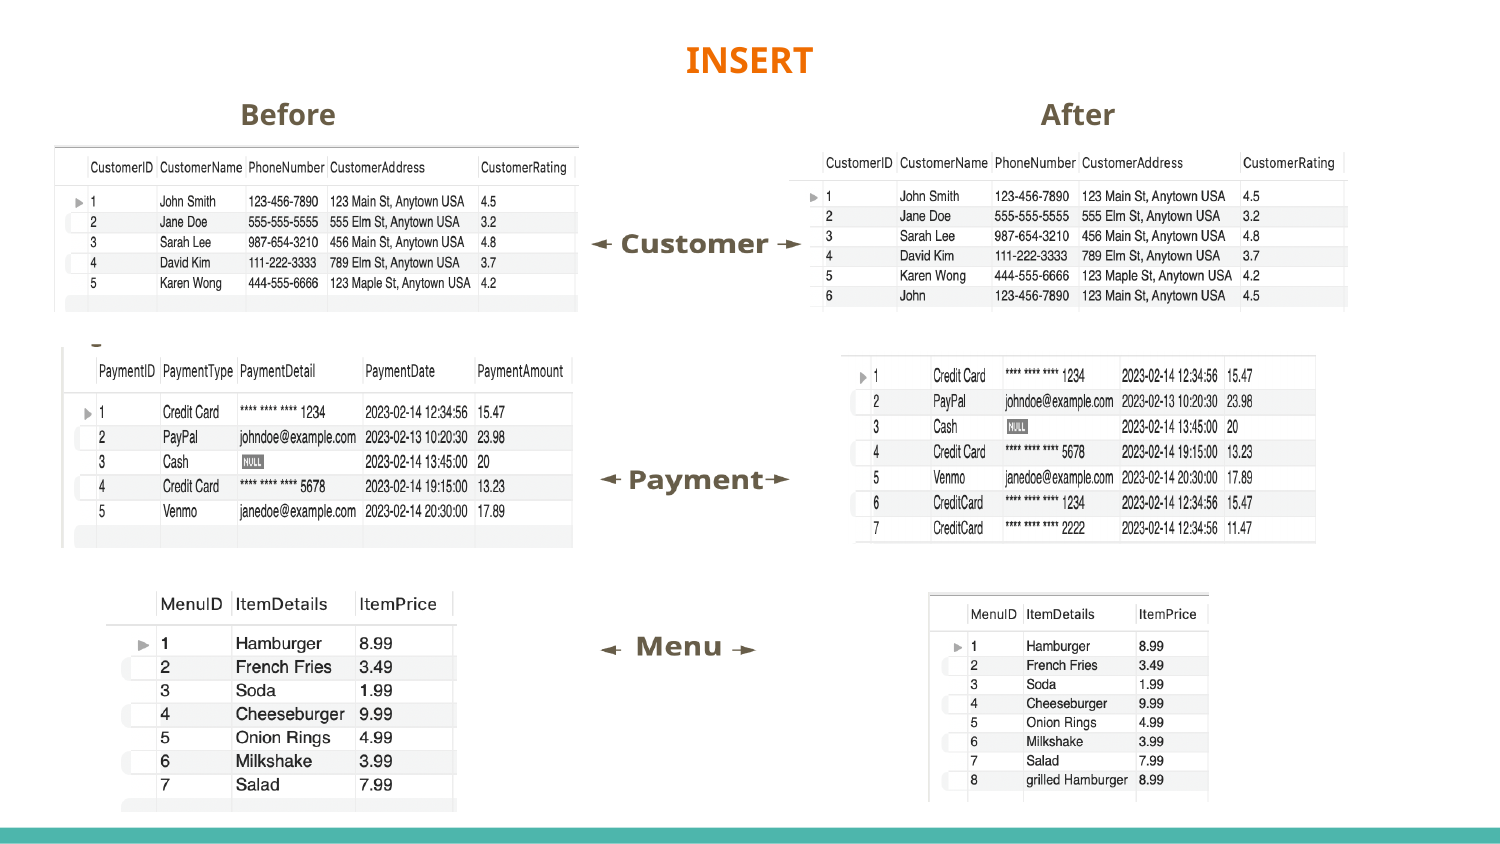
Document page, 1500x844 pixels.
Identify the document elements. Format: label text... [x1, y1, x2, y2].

list Before After I [0, 75, 1500, 822]
title INSERT [51, 22, 1449, 75]
picture [106, 582, 457, 812]
picture [841, 351, 1317, 544]
picture [54, 145, 1348, 755]
picture [61, 347, 573, 548]
picture [927, 591, 1210, 803]
